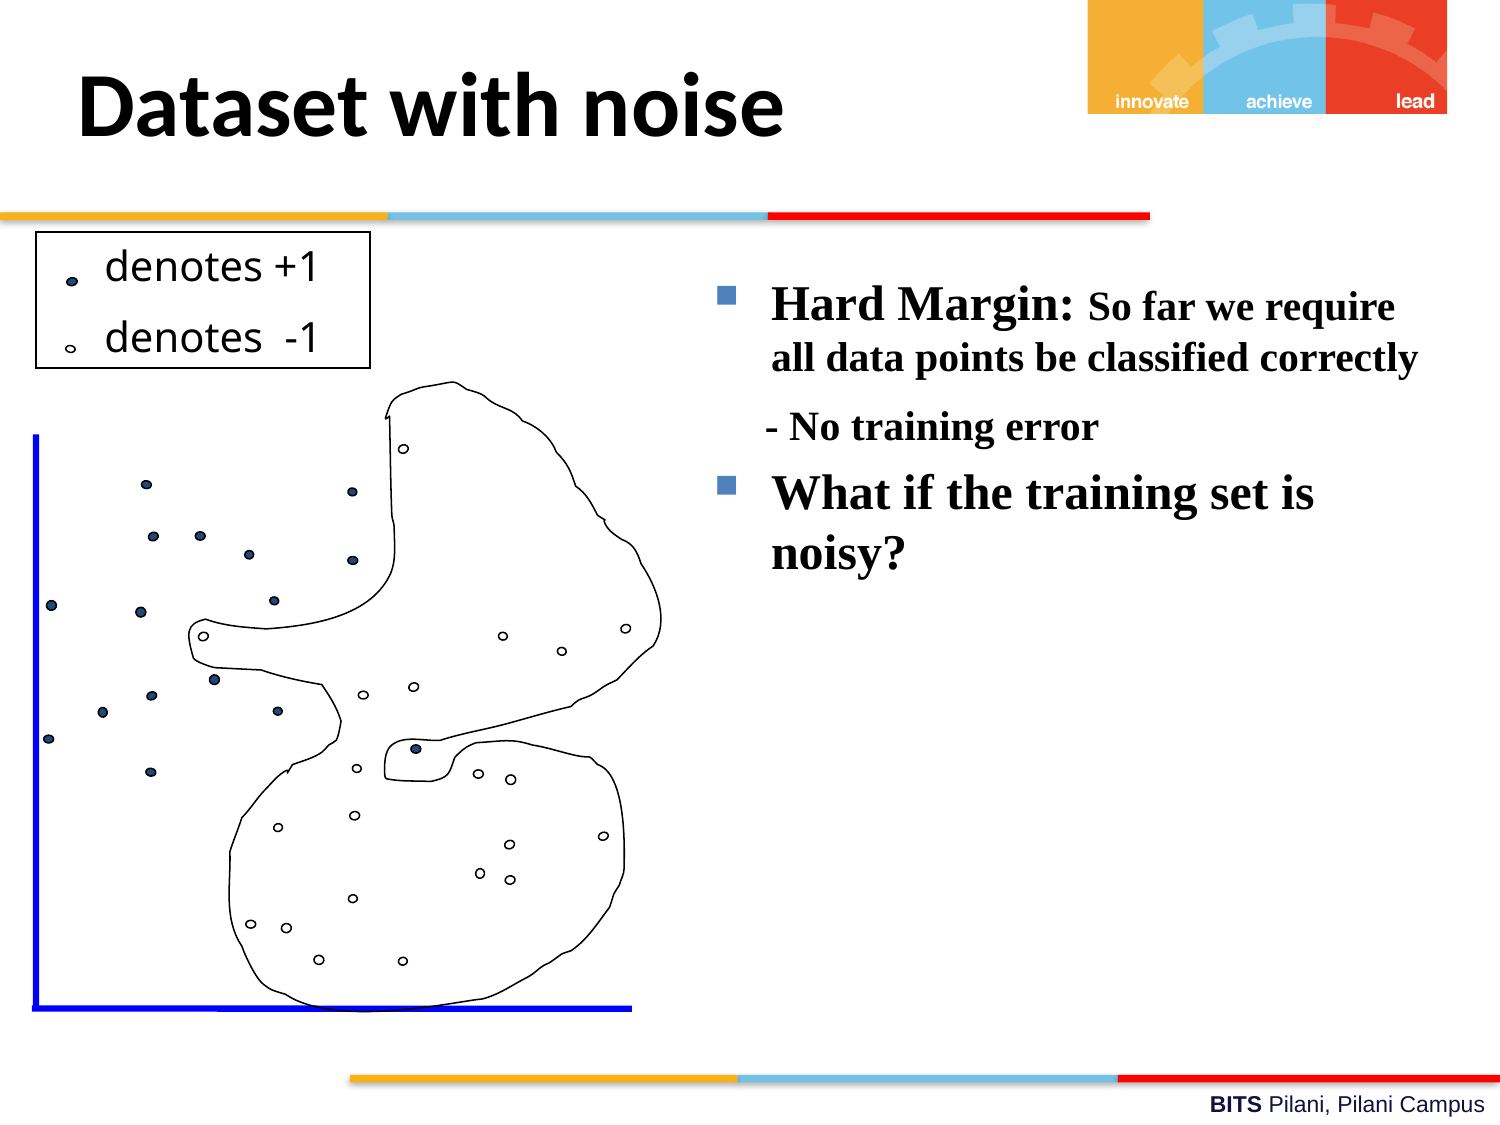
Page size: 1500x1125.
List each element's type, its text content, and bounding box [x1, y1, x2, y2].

picture [1087, 0, 1448, 114]
text_box Hard Margin: So far we require all data points be classified correctly - No training error What if the training set is noisy? [699, 262, 1438, 988]
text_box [35, 231, 371, 379]
text_box [385, 382, 542, 432]
text_box [638, 555, 661, 659]
text_box Dataset with noise [62, 37, 1338, 163]
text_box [31, 434, 632, 1010]
